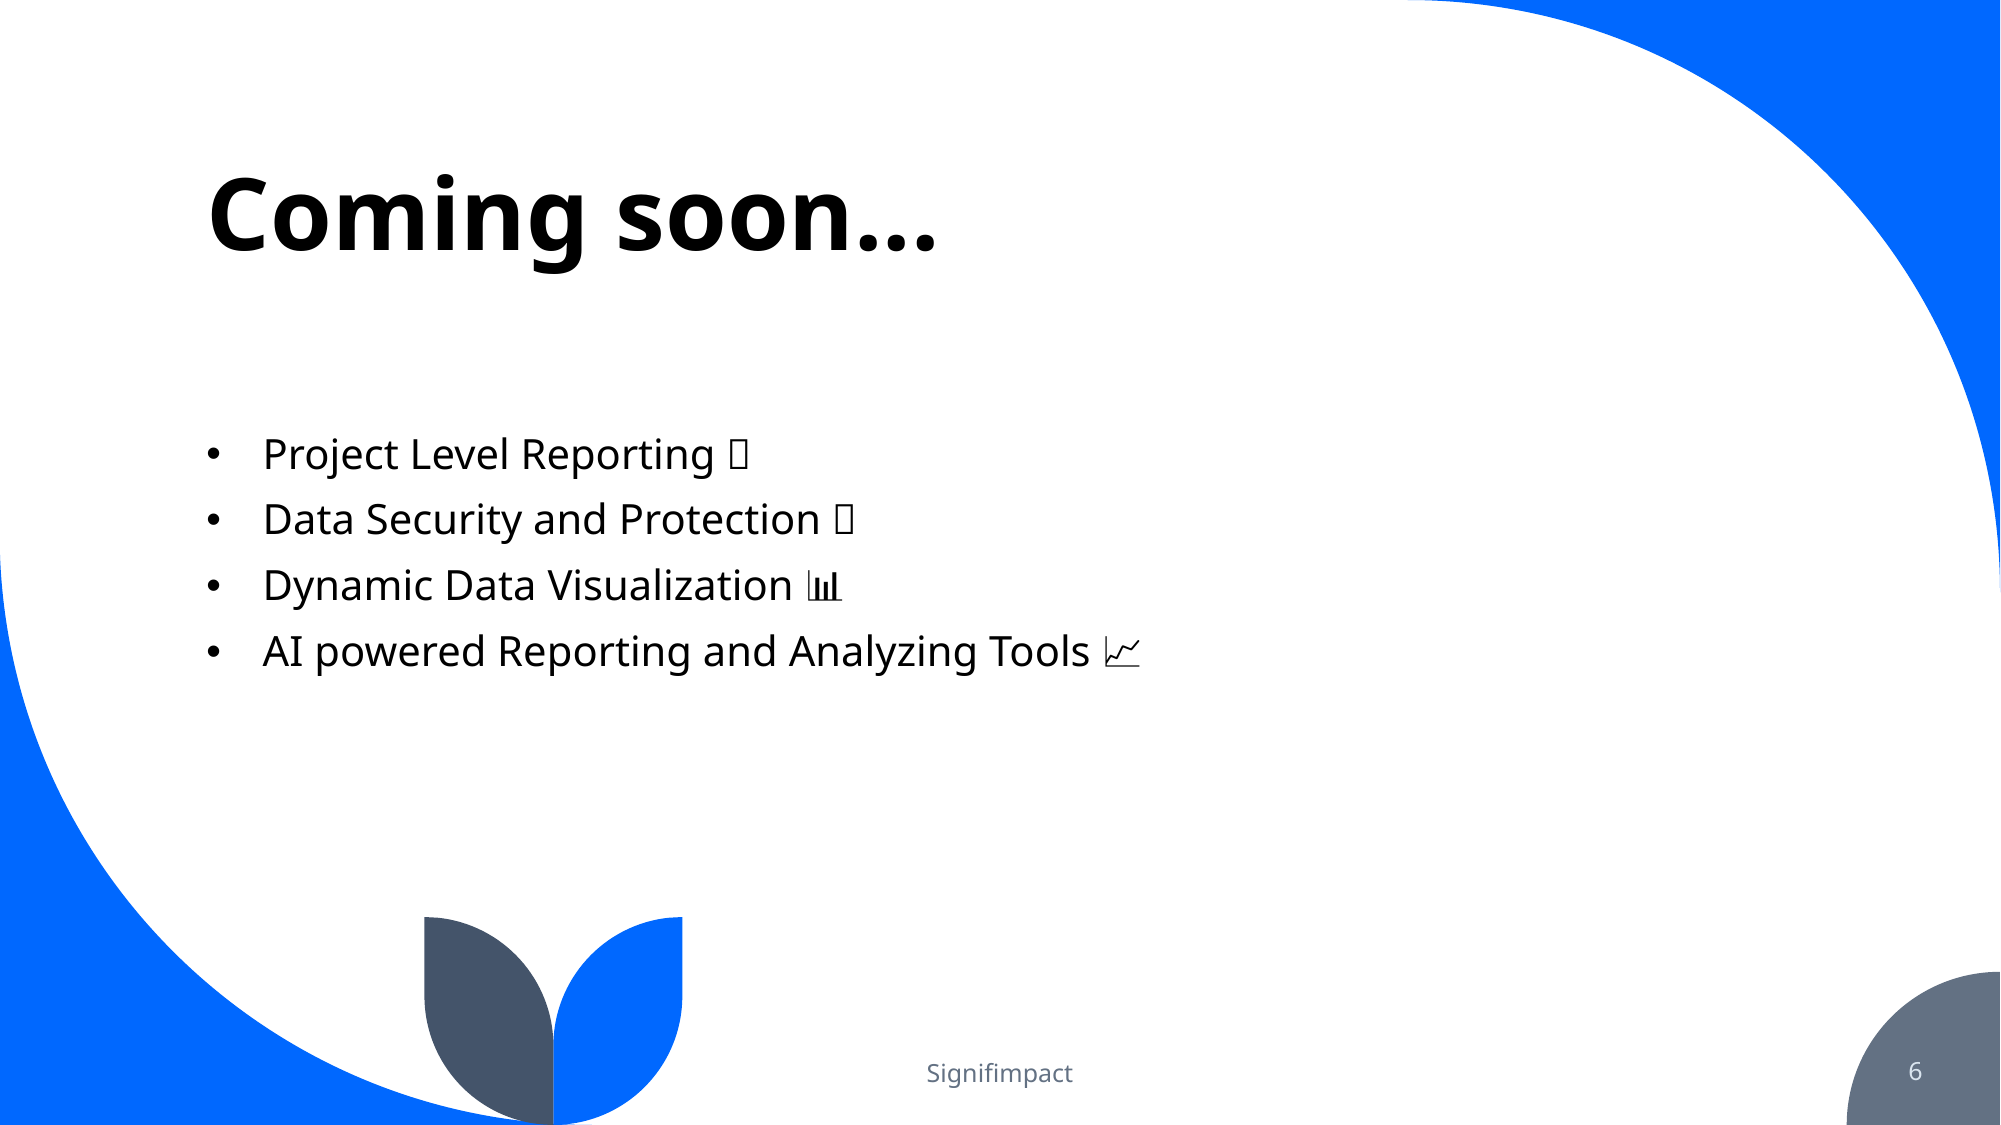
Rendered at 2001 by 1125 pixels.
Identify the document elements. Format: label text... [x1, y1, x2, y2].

footer Signifimpact [662, 1042, 1338, 1103]
slide_number 6 [1665, 1042, 1938, 1103]
list Project Level Reporting 📒 Data Security and Protection 🔐 Dynamic Data Visualization 📊 AI powered Reporting and Analyzing Tools 📃📈 [191, 354, 1851, 867]
title Coming soon... [191, 62, 1796, 280]
